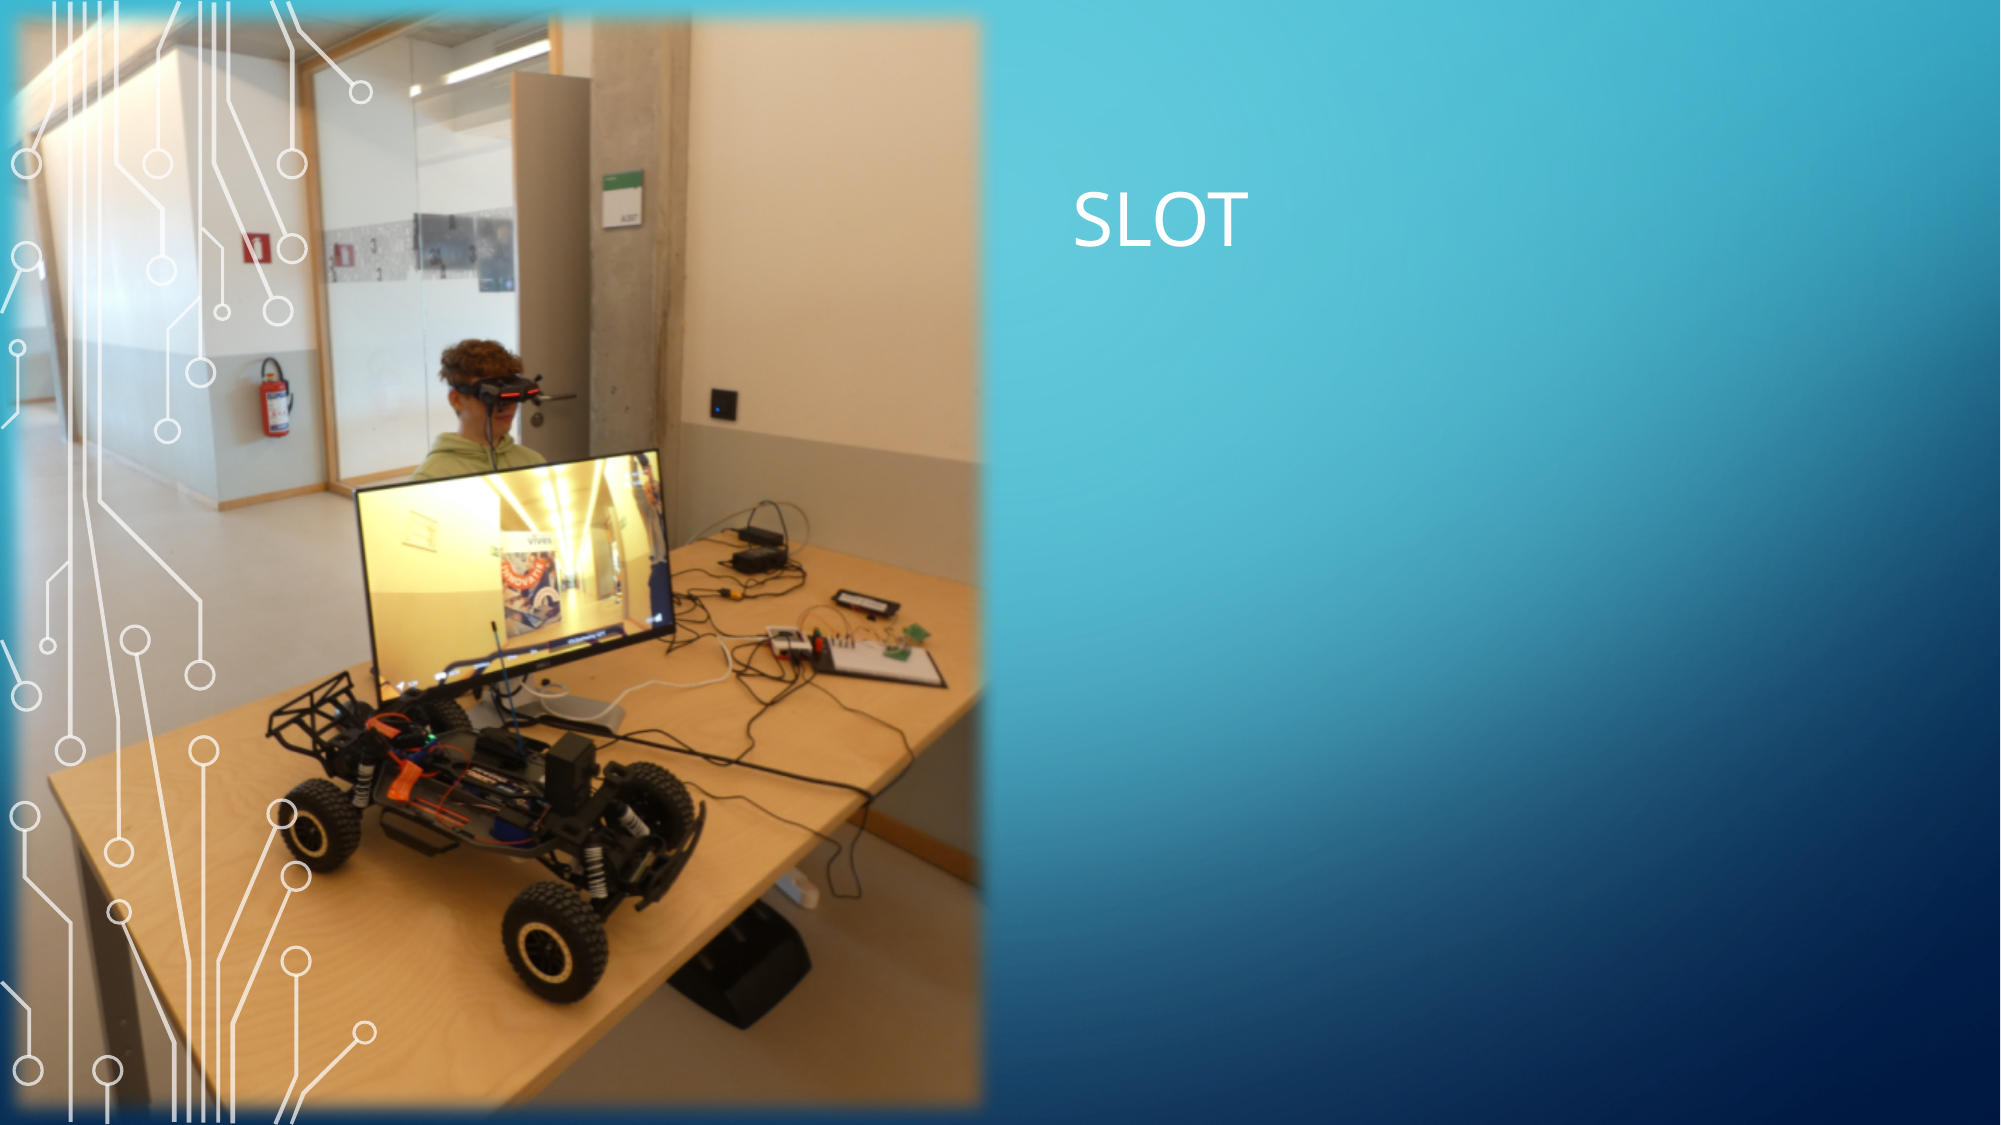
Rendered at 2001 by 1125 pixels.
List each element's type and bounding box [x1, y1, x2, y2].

picture [379, 61, 1063, 1064]
text_box [0, 0, 379, 1125]
text_box [379, 0, 2000, 1125]
